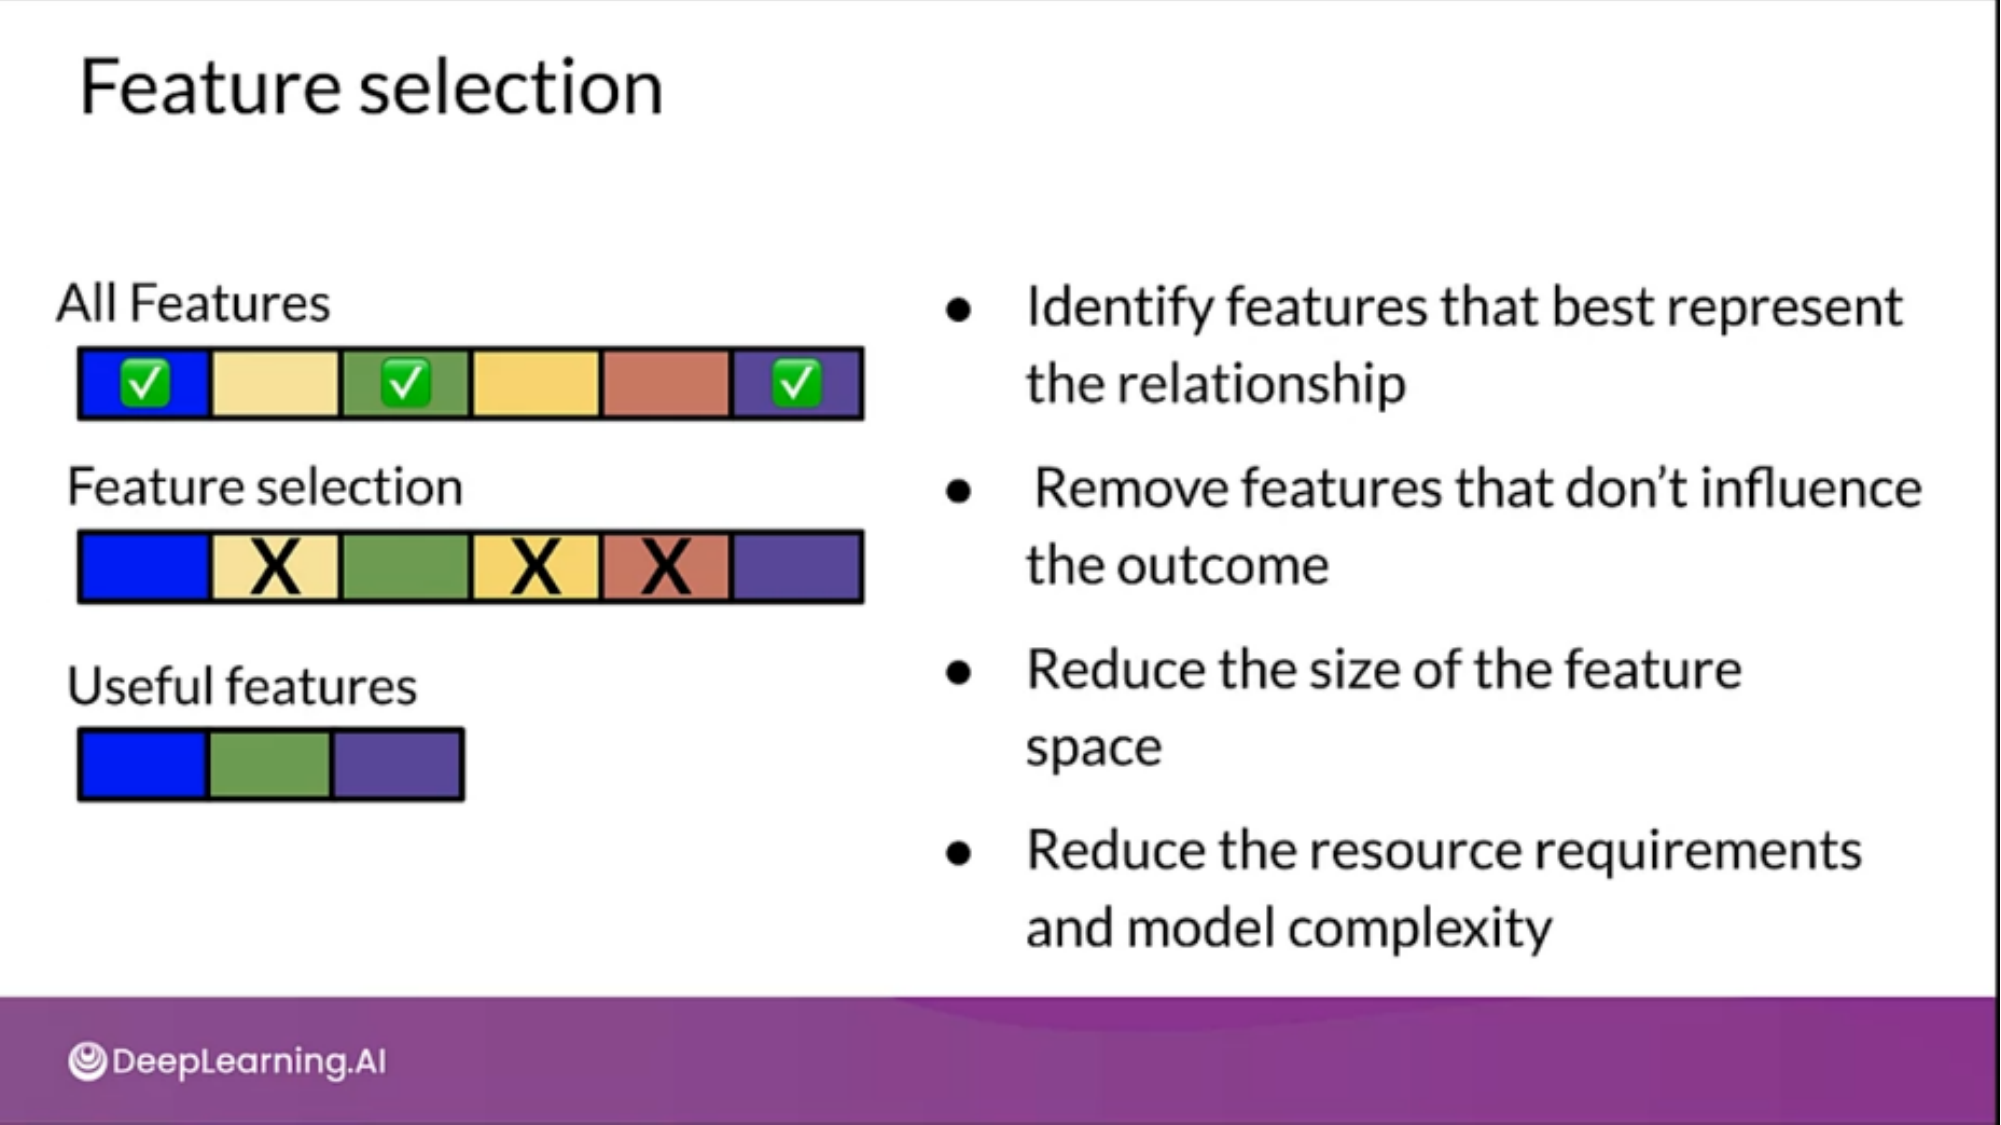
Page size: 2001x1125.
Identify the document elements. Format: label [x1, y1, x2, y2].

list [0, 0, 2000, 1125]
